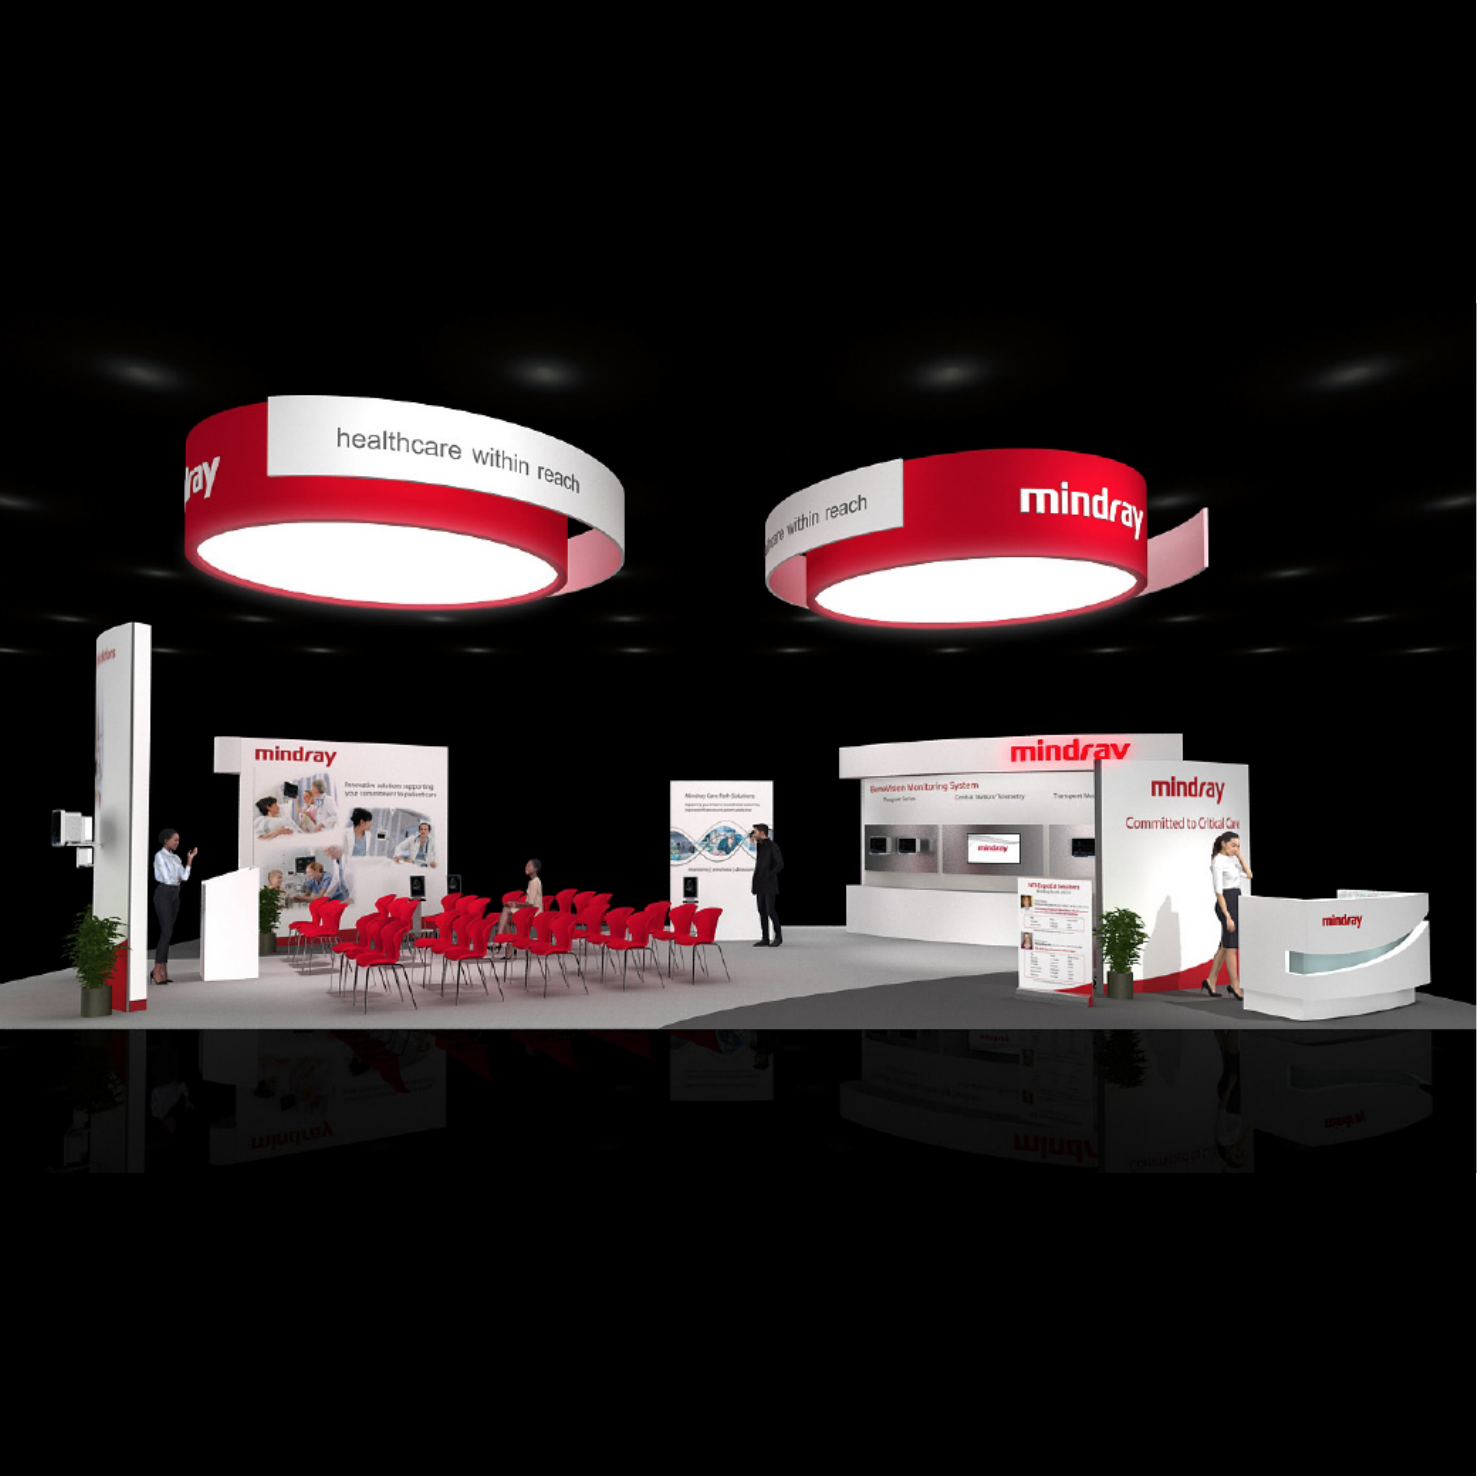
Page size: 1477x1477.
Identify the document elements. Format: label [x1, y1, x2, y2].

picture [0, 303, 1477, 1173]
